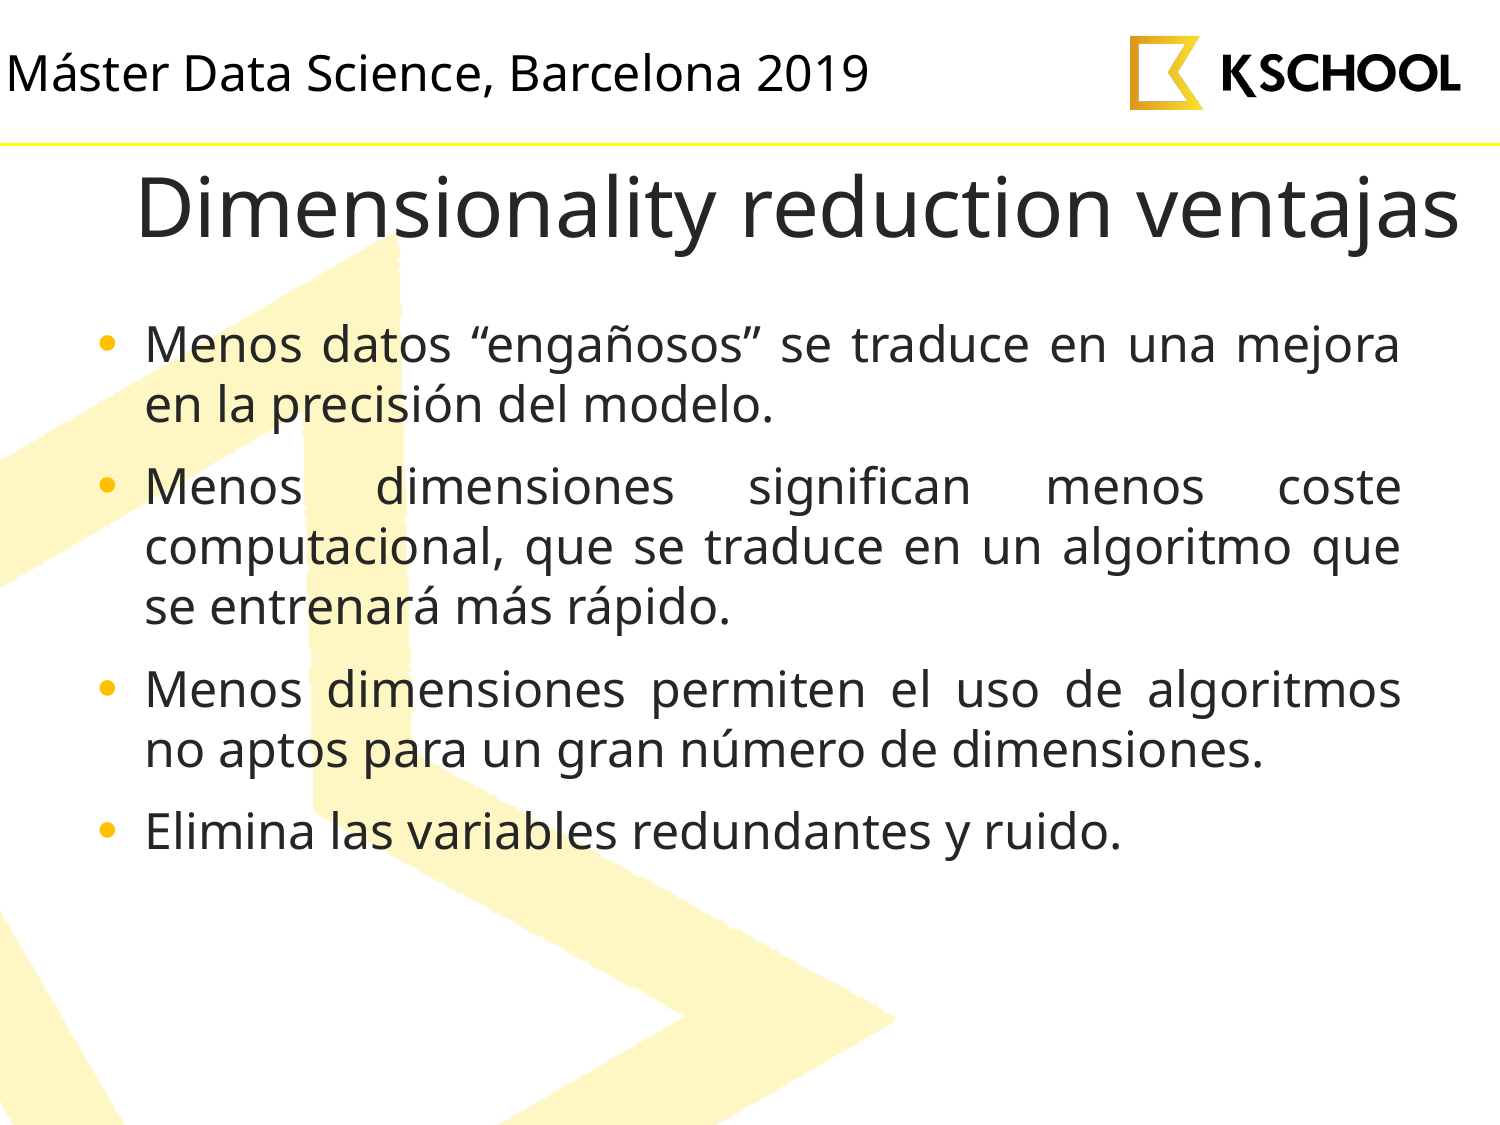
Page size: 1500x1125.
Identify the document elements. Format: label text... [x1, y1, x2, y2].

text_box [725, 537, 775, 588]
list Menos datos “engañosos” se traduce en una mejora en la precisión del modelo. Menos dimensiones significan menos coste computacional, que se traduce en un algoritmo que se entrenará más rápido. Menos dimensiones permiten el uso de algoritmos no aptos para un gran número de dimensiones. Elimina las variables redundantes y ruido. [82, 305, 1418, 946]
title Dimensionality reduction ventajas [60, 147, 1478, 268]
picture [0, 188, 919, 1125]
picture [1121, 23, 1473, 120]
